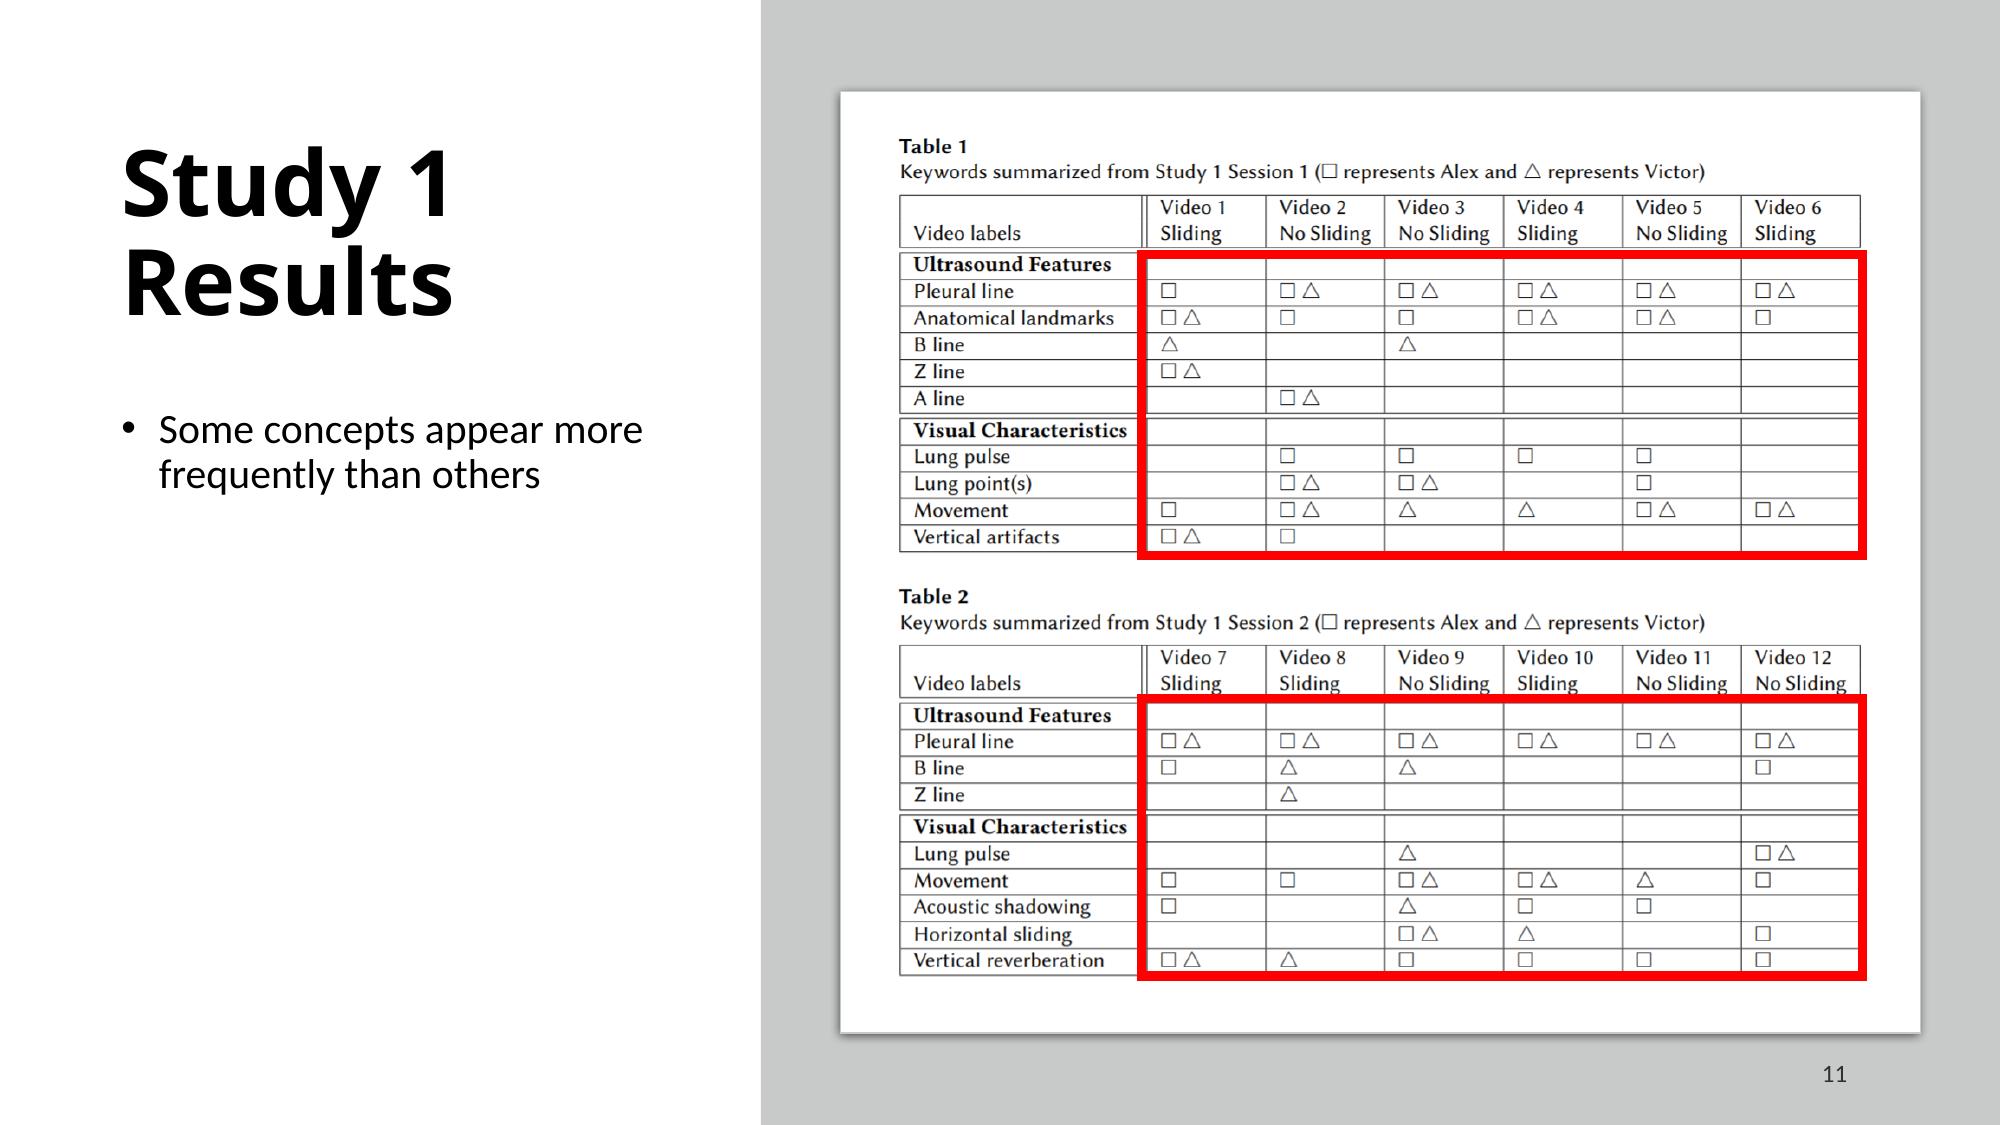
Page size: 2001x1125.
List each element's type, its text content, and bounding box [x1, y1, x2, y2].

title Study 1 Results [106, 103, 682, 370]
text_box [839, 90, 1922, 1034]
picture [892, 132, 1869, 992]
text_box [760, 0, 2000, 1125]
slide_number 11 [1412, 1042, 1863, 1103]
list Some concepts appear more frequently than others [106, 399, 682, 1021]
